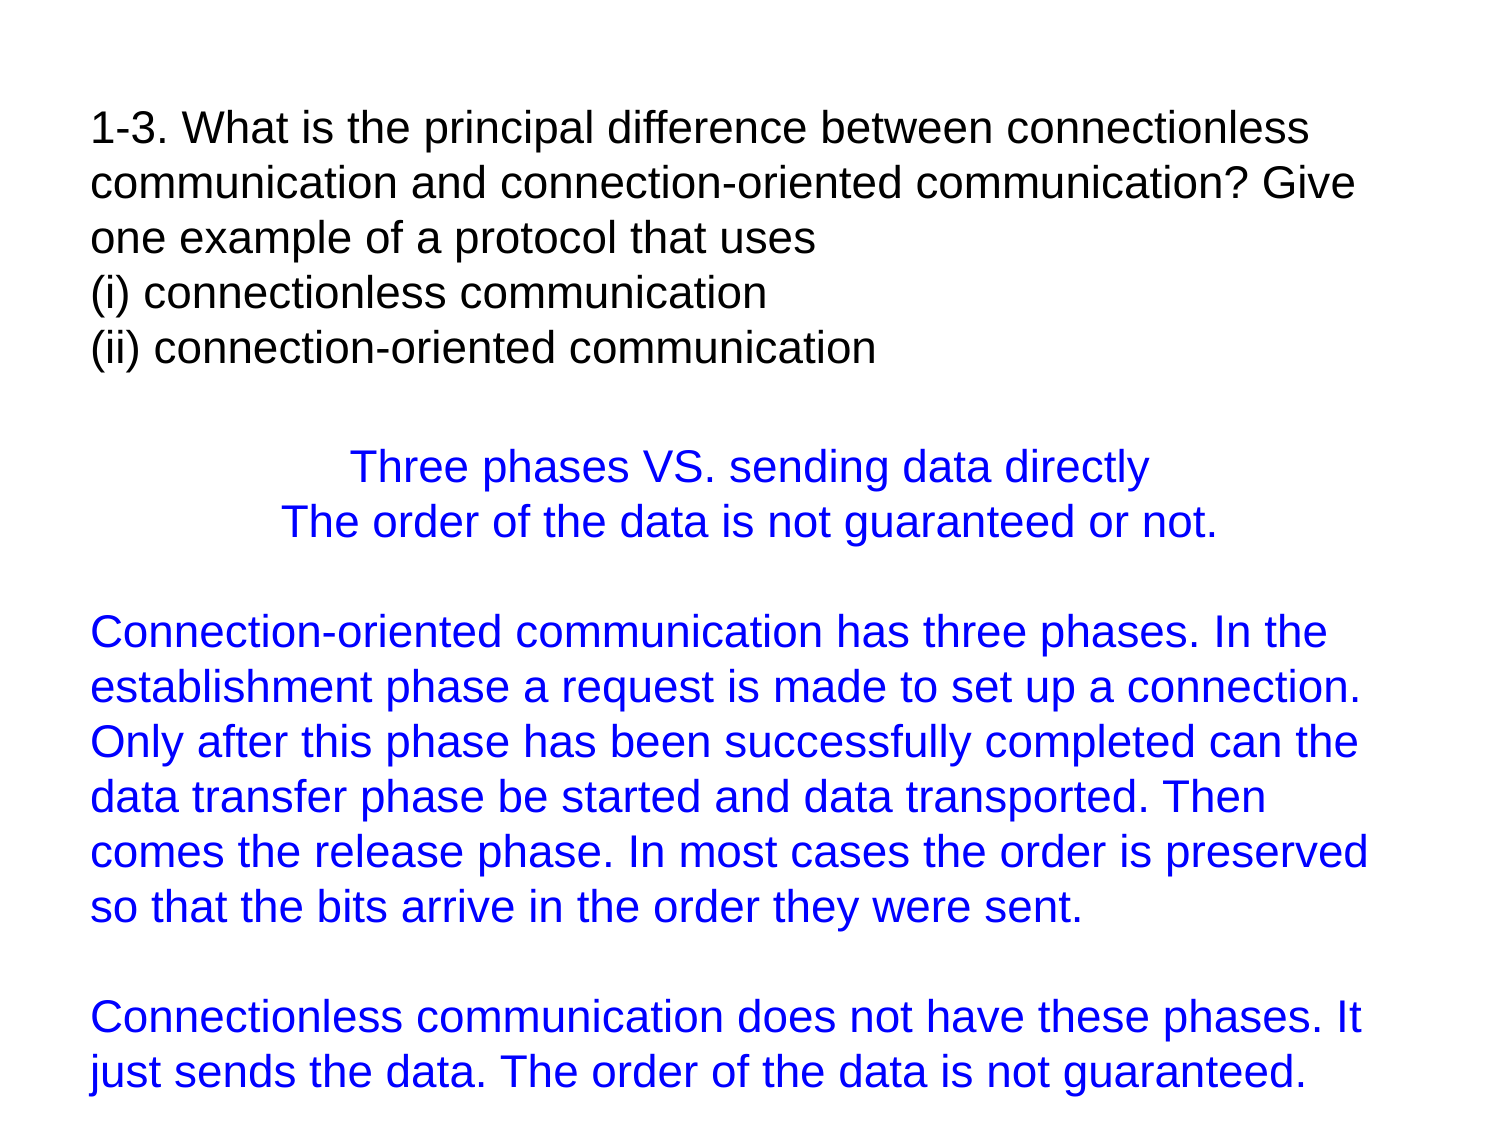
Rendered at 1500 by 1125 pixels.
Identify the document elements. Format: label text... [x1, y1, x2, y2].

list 1-3. What is the principal difference between connectionless communication and connection-oriented communication? Give one example of a protocol that uses (i) connectionless communication (ii) connection-oriented communication Three phases VS. sending data directly The order of the data is not guaranteed or not. Connection-oriented communication has three phases. In the establishment phase a request is made to set up a connection. Only after this phase has been successfully completed can the data transfer phase be started and data transported. Then comes the release phase. In most cases the order is preserved so that the bits arrive in the order they were sent. Connectionless communication does not have these phases. It just sends the data. The order of the data is not guaranteed. [74, 89, 1426, 1000]
